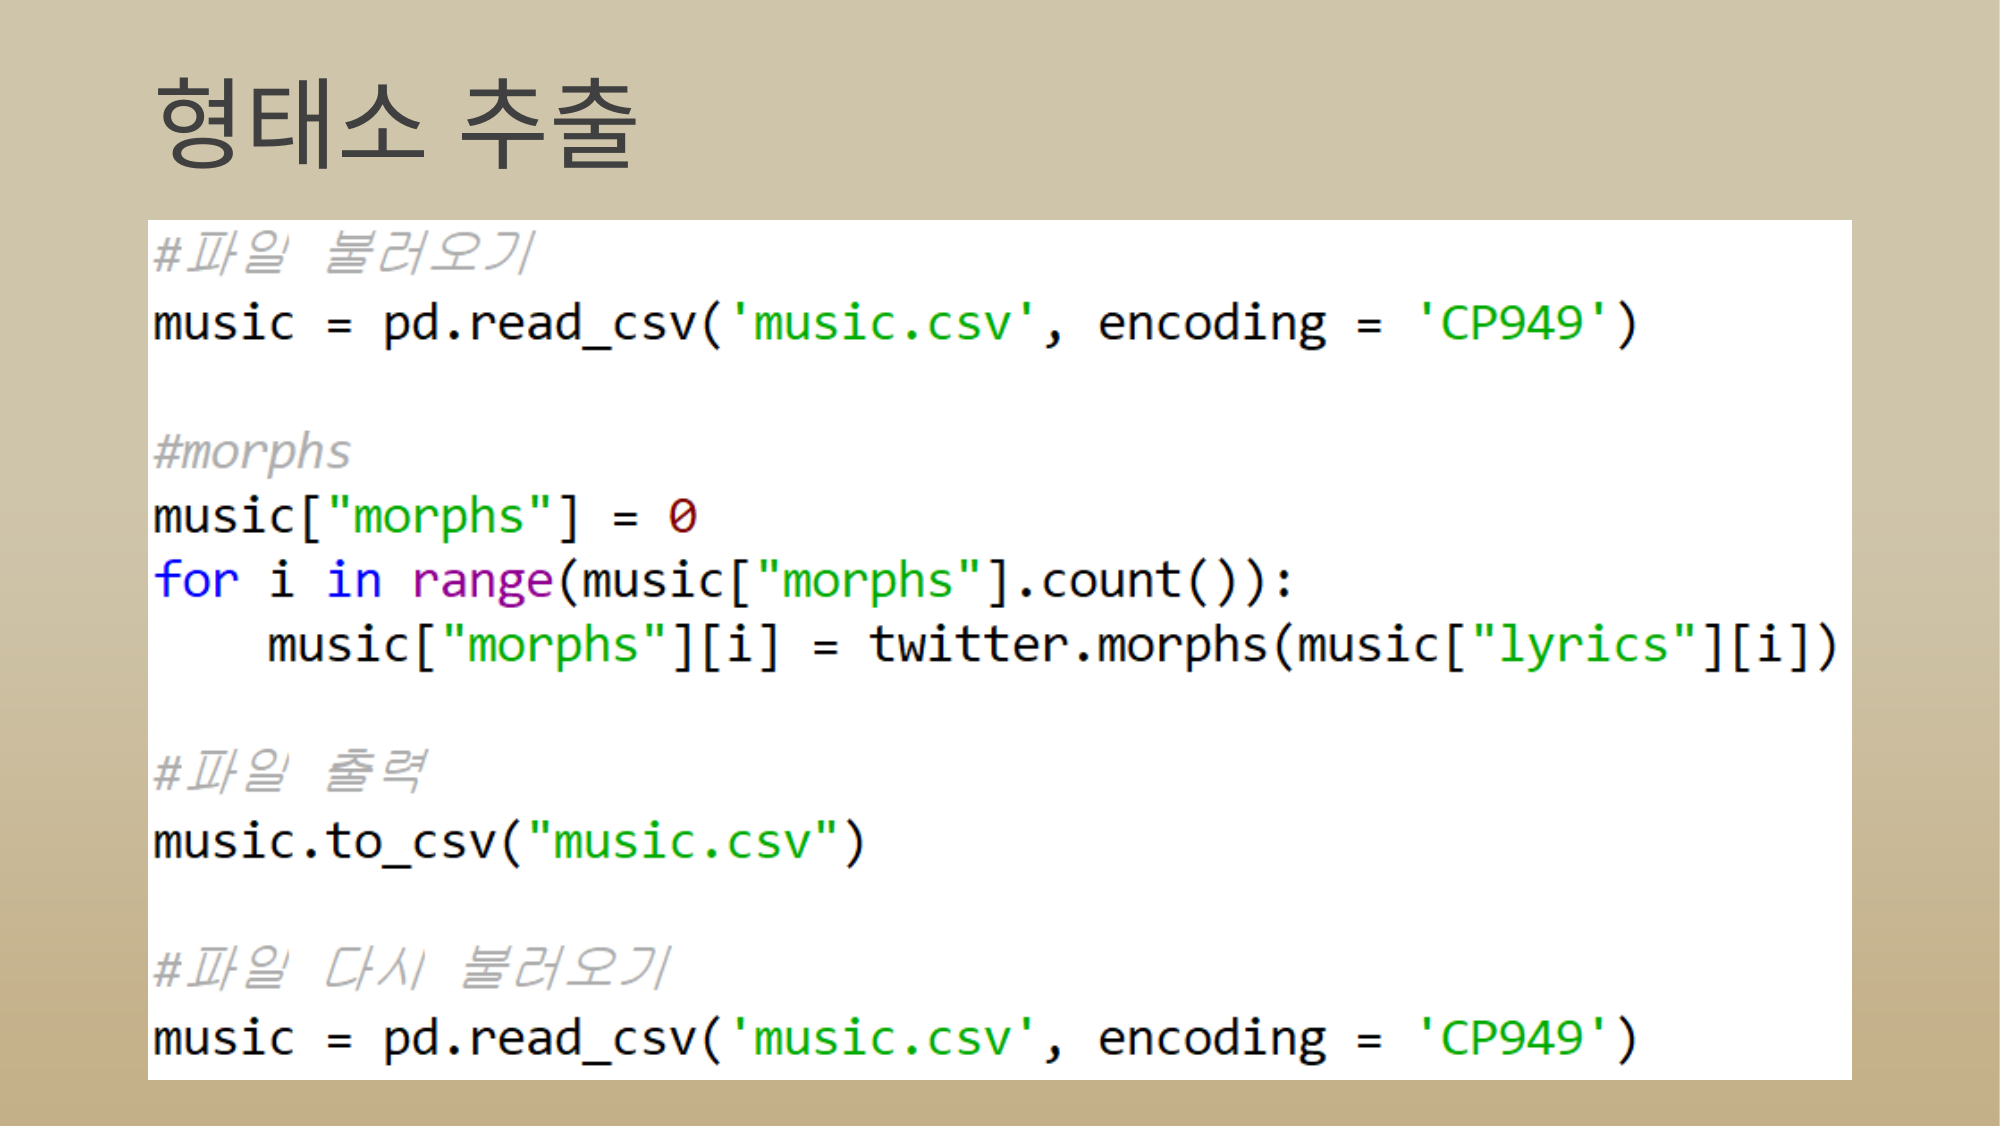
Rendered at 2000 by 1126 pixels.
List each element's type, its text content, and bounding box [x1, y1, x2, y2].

list 형태소 추출 [133, 58, 1835, 185]
picture [0, 0, 2000, 1126]
